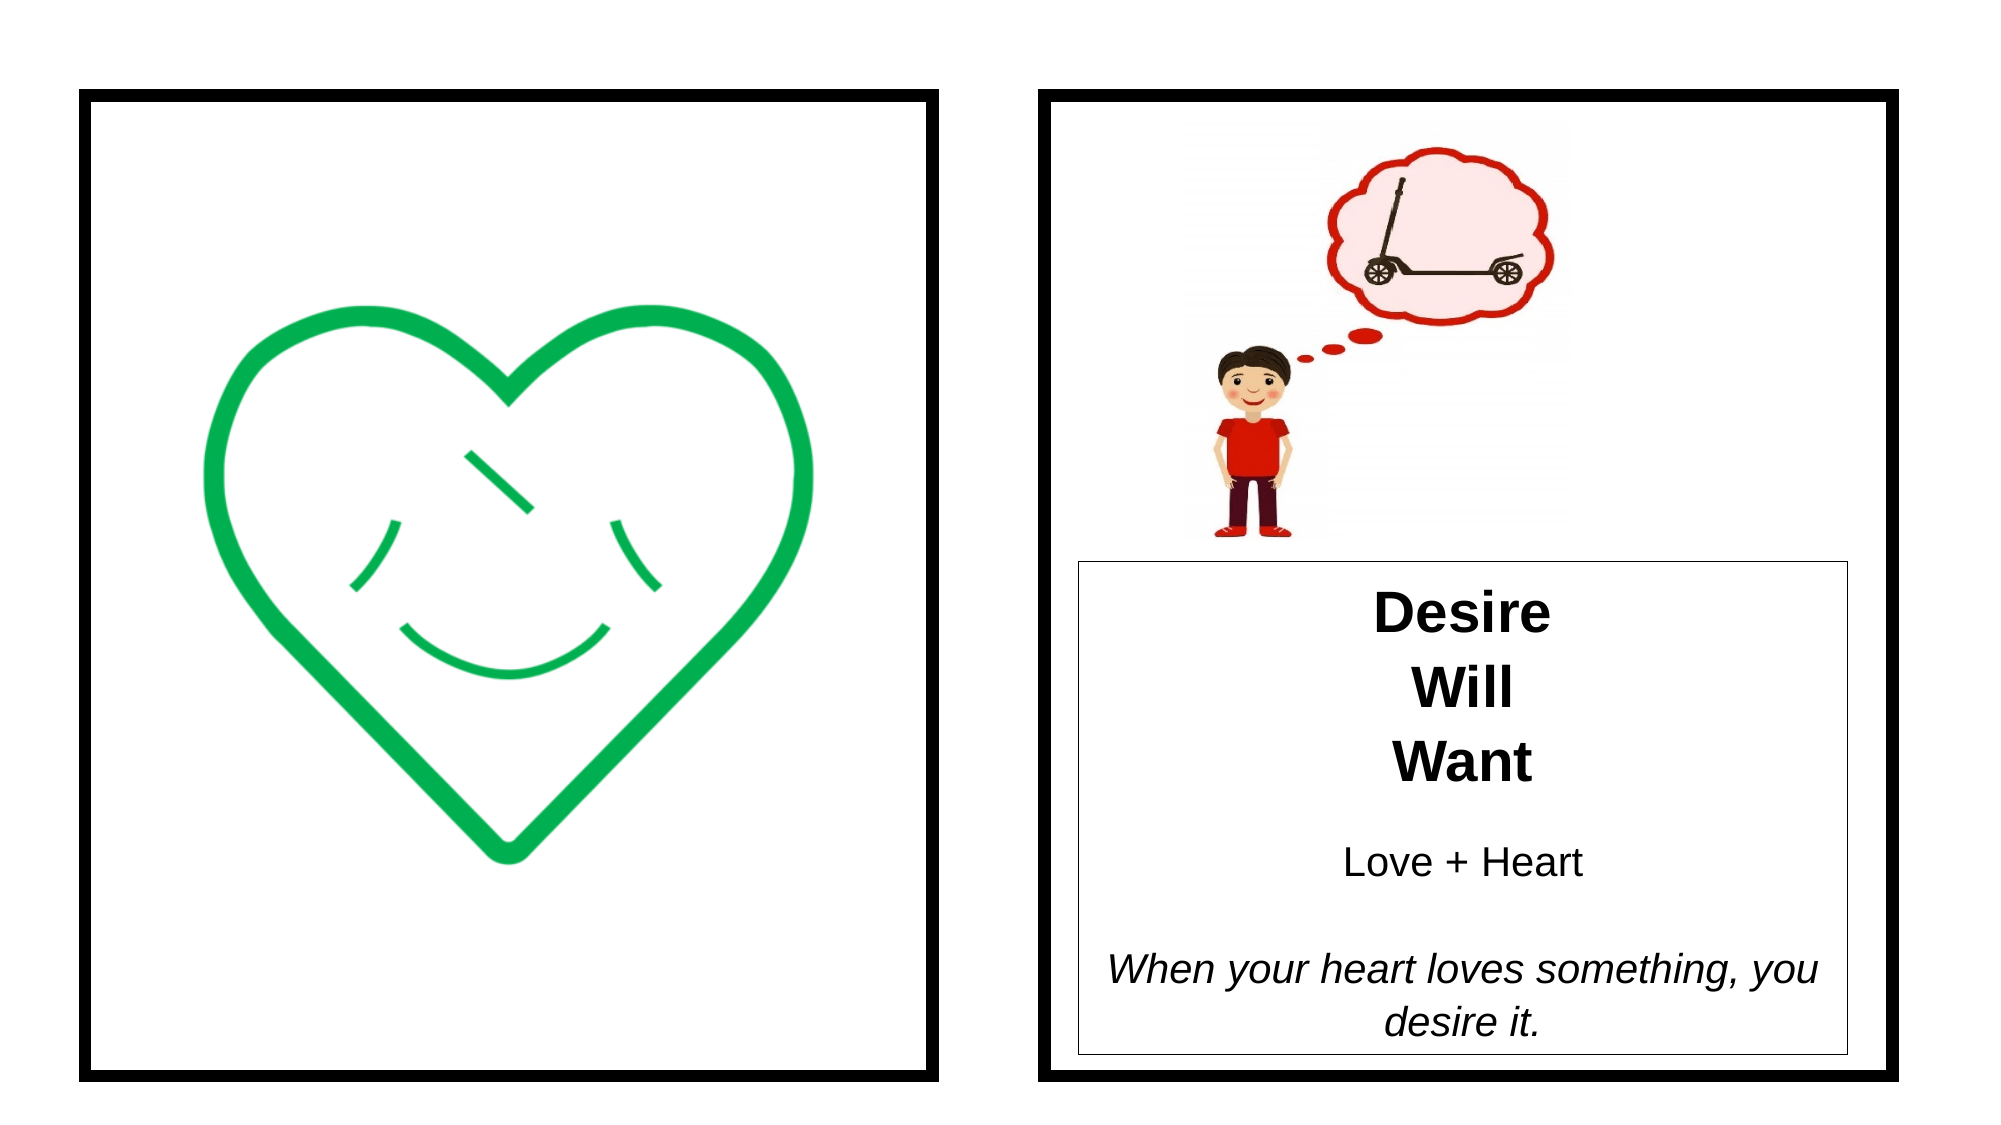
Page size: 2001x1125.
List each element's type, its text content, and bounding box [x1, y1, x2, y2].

text_box Desire Will Want Love + Heart When your heart loves something, you desire it. [1078, 561, 1848, 1055]
text_box [1044, 95, 1893, 1077]
picture [1183, 121, 1572, 541]
picture [190, 290, 830, 874]
text_box [84, 95, 934, 1077]
